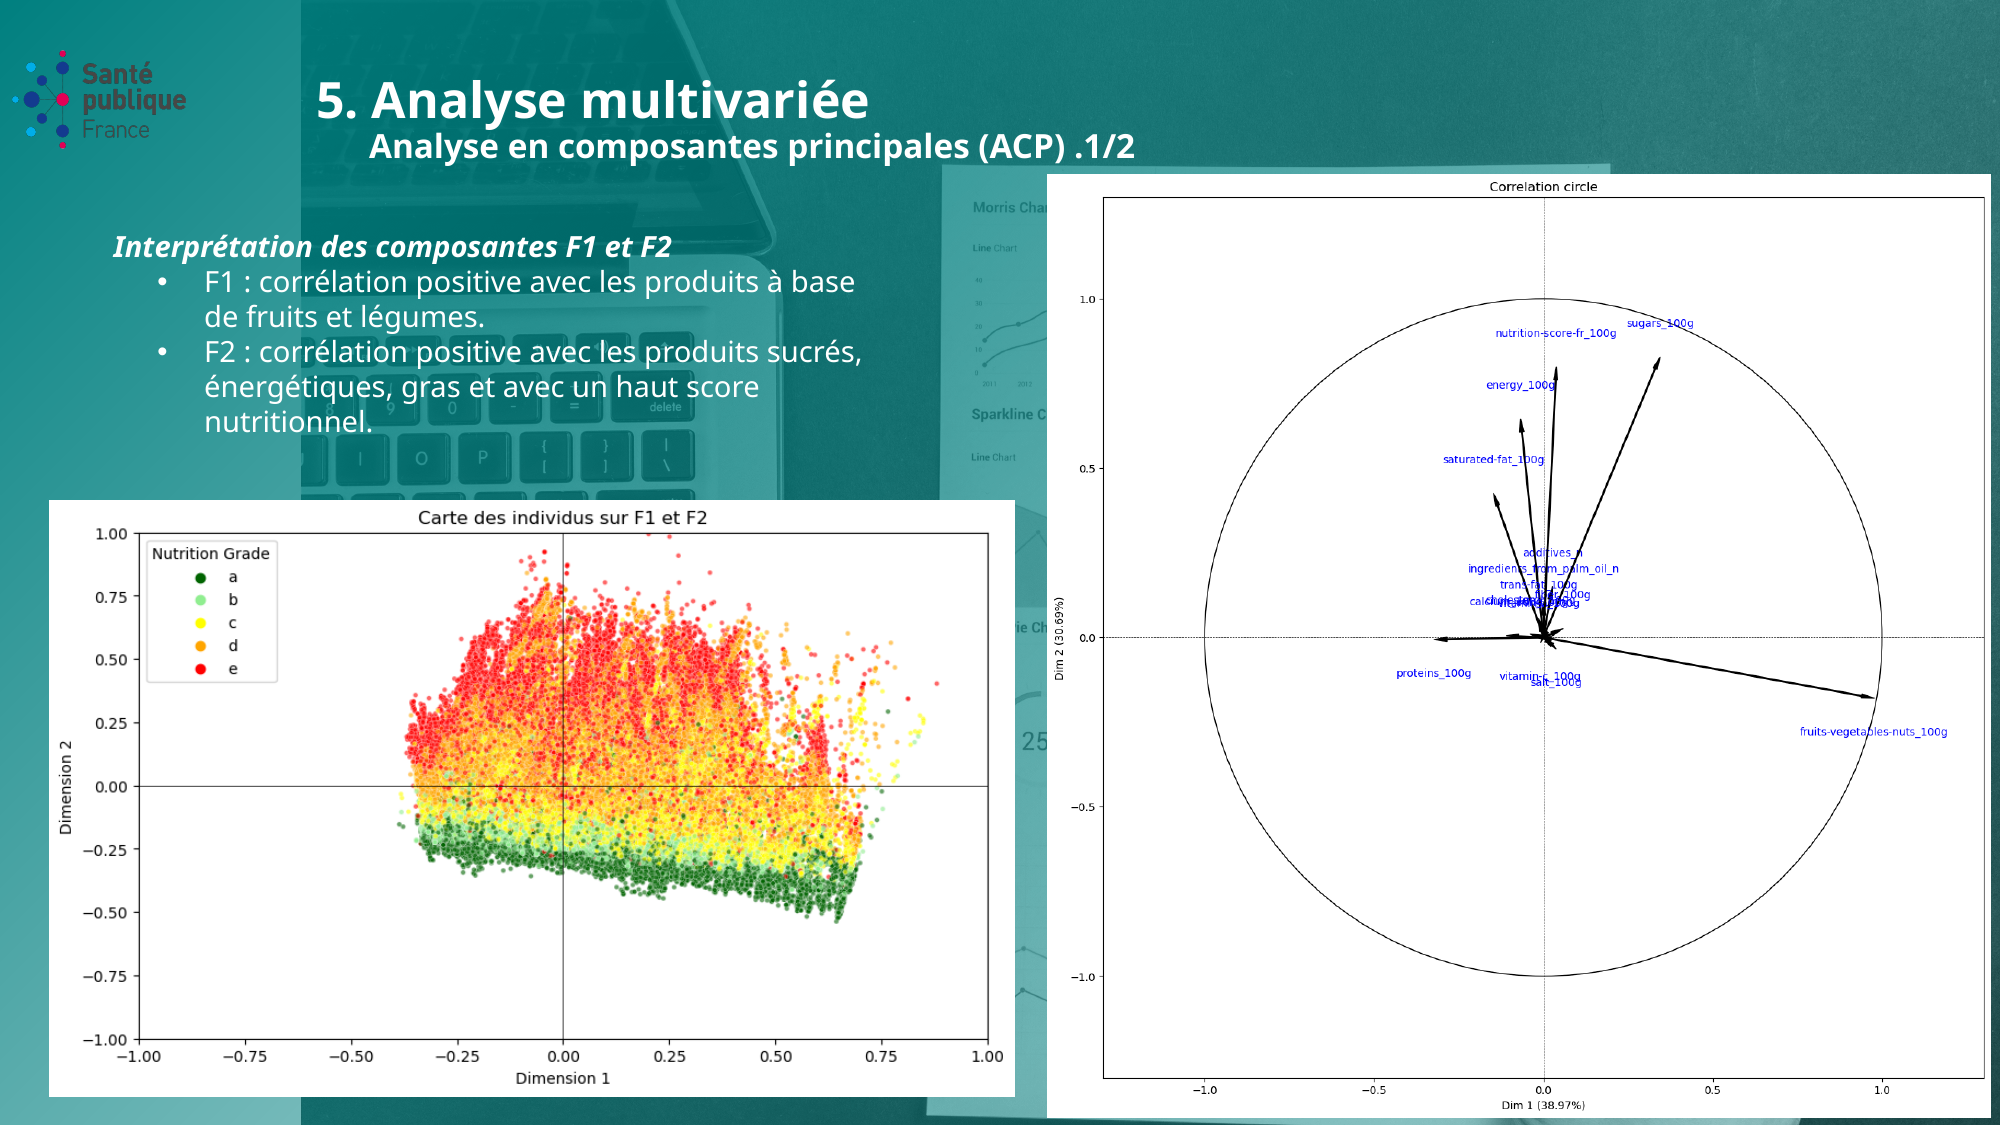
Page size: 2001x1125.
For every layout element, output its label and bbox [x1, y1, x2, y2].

text_box [0, 0, 2000, 1125]
picture [0, 0, 198, 198]
picture [1047, 174, 1991, 1118]
picture [49, 500, 1015, 1097]
